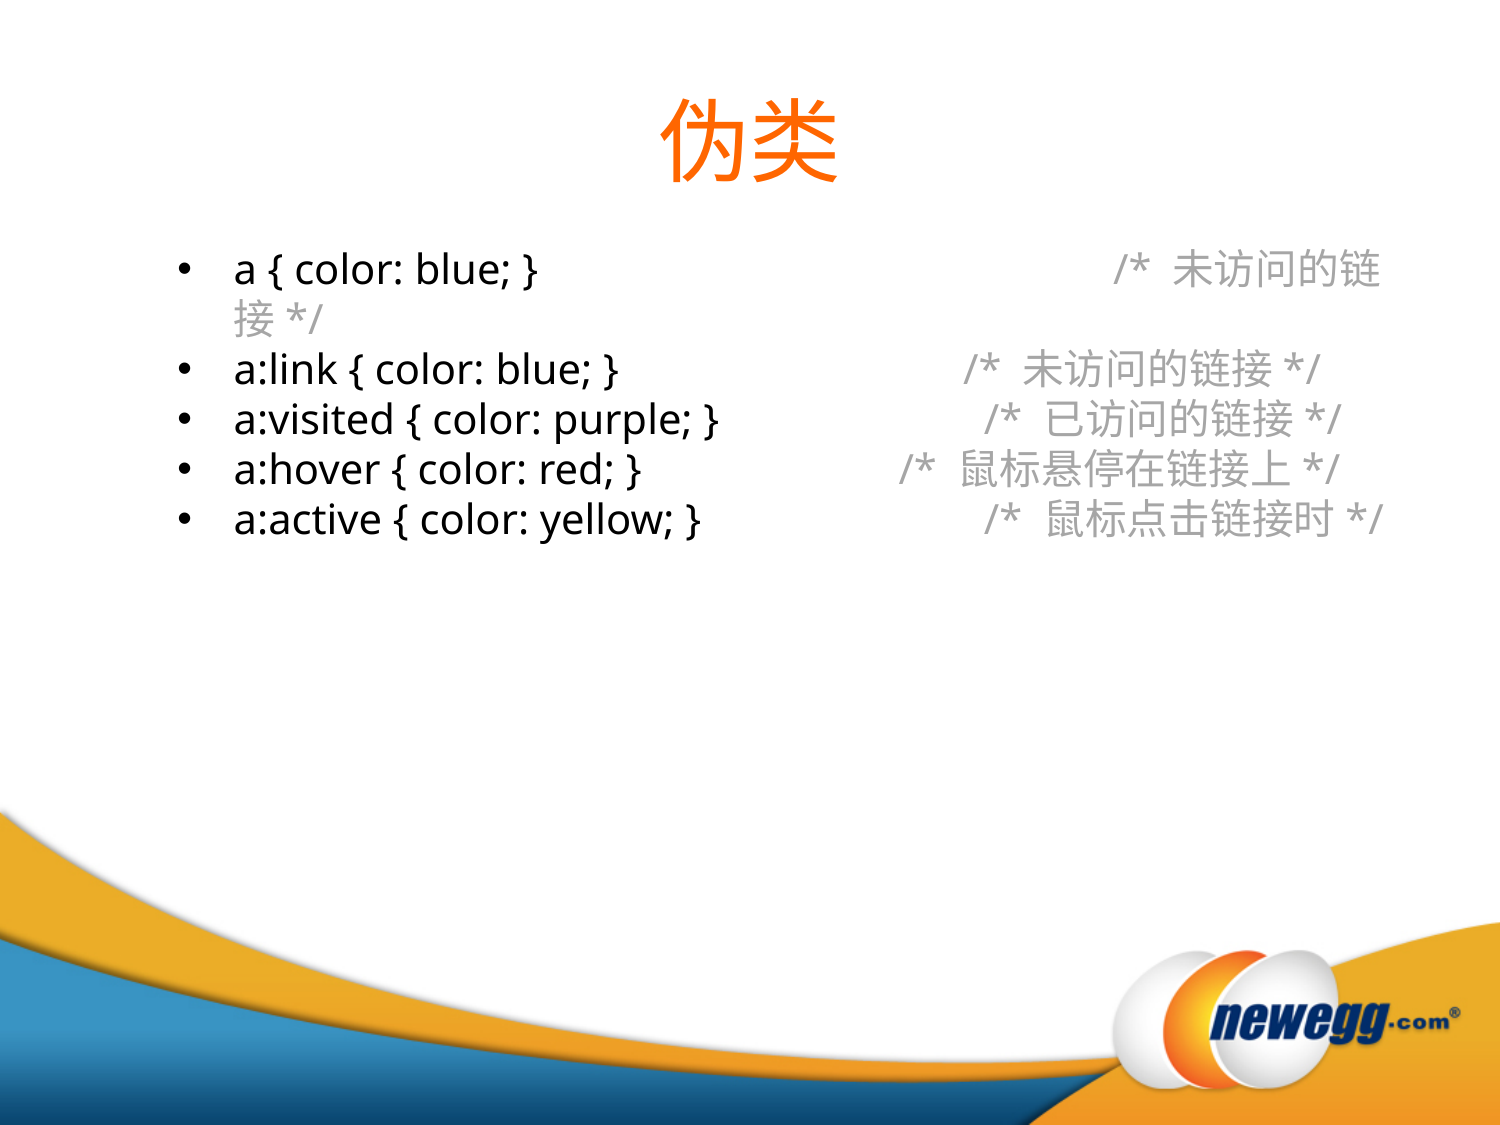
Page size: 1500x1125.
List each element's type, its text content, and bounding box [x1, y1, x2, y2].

picture [0, 0, 1500, 1125]
text_box 伪类 [74, 45, 1425, 233]
text_box a { color: blue; } /* 未访问的链接*/ a:link { color: blue; } /* 未访问的链接*/ a:visited { color: purple; } /* 已访问的链接*/ a:hover { color: red; } /* 鼠标悬停在链接上*/ a:active { color: yellow; } /* 鼠标点击链接时*/ [162, 235, 1413, 551]
